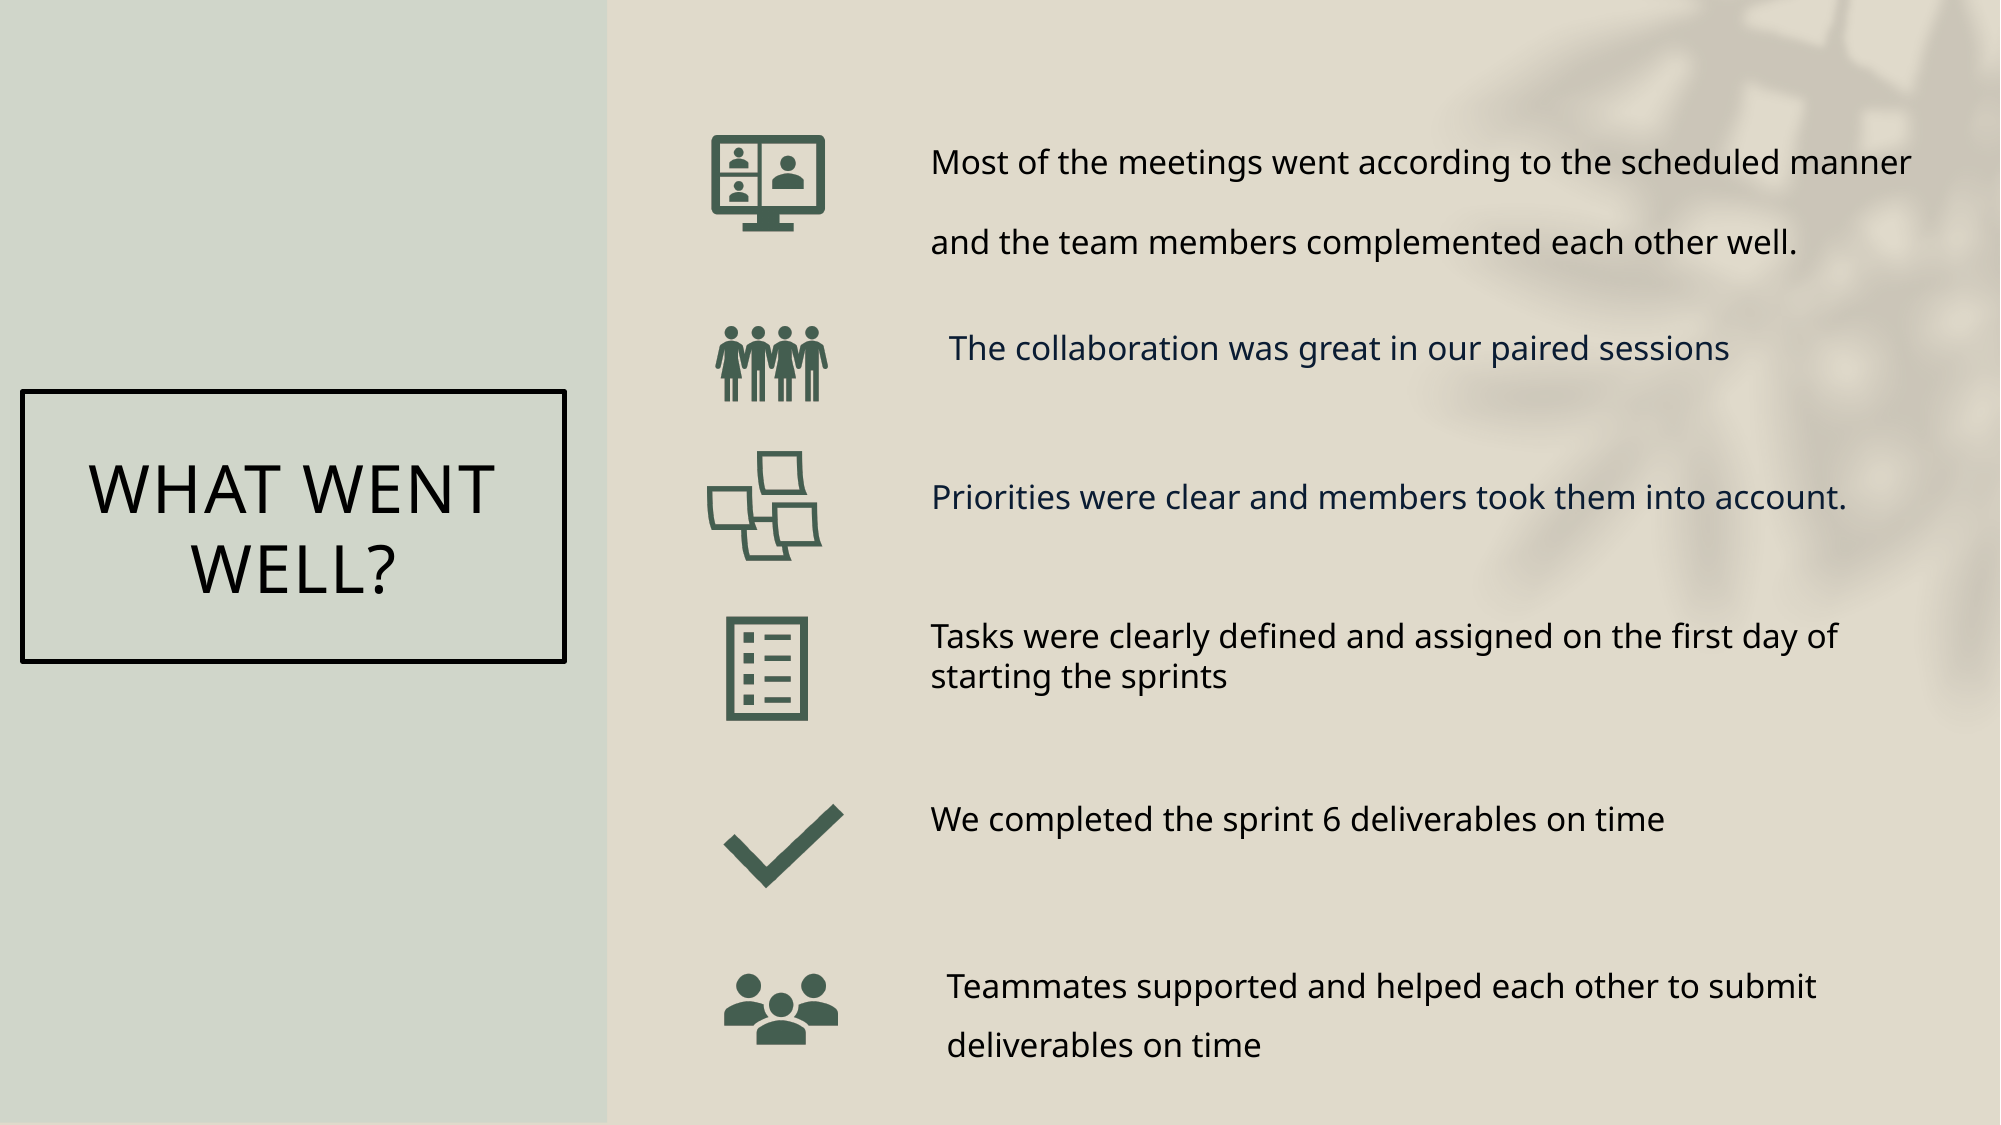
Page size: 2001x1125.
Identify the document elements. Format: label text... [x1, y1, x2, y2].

text_box Most of the meetings went according to the scheduled manner and the team members complemented each other well. [915, 93, 1953, 269]
text_box We completed the sprint 6 deliverables on time [915, 790, 1917, 845]
title What went well? [20, 389, 567, 664]
picture [716, 944, 846, 1074]
text_box Tasks were clearly defined and assigned on the first day of starting the sprints [915, 608, 1917, 703]
picture [707, 299, 836, 428]
picture [704, 606, 830, 731]
text_box Teammates supported and helped each other to submit deliverables on time [932, 937, 1969, 1072]
text_box The collaboration was great in our paired sessions [934, 319, 1935, 375]
picture [700, 441, 830, 570]
picture [700, 115, 836, 251]
text_box Priorities were clear and members took them into account. [916, 428, 1917, 524]
picture [721, 783, 846, 909]
